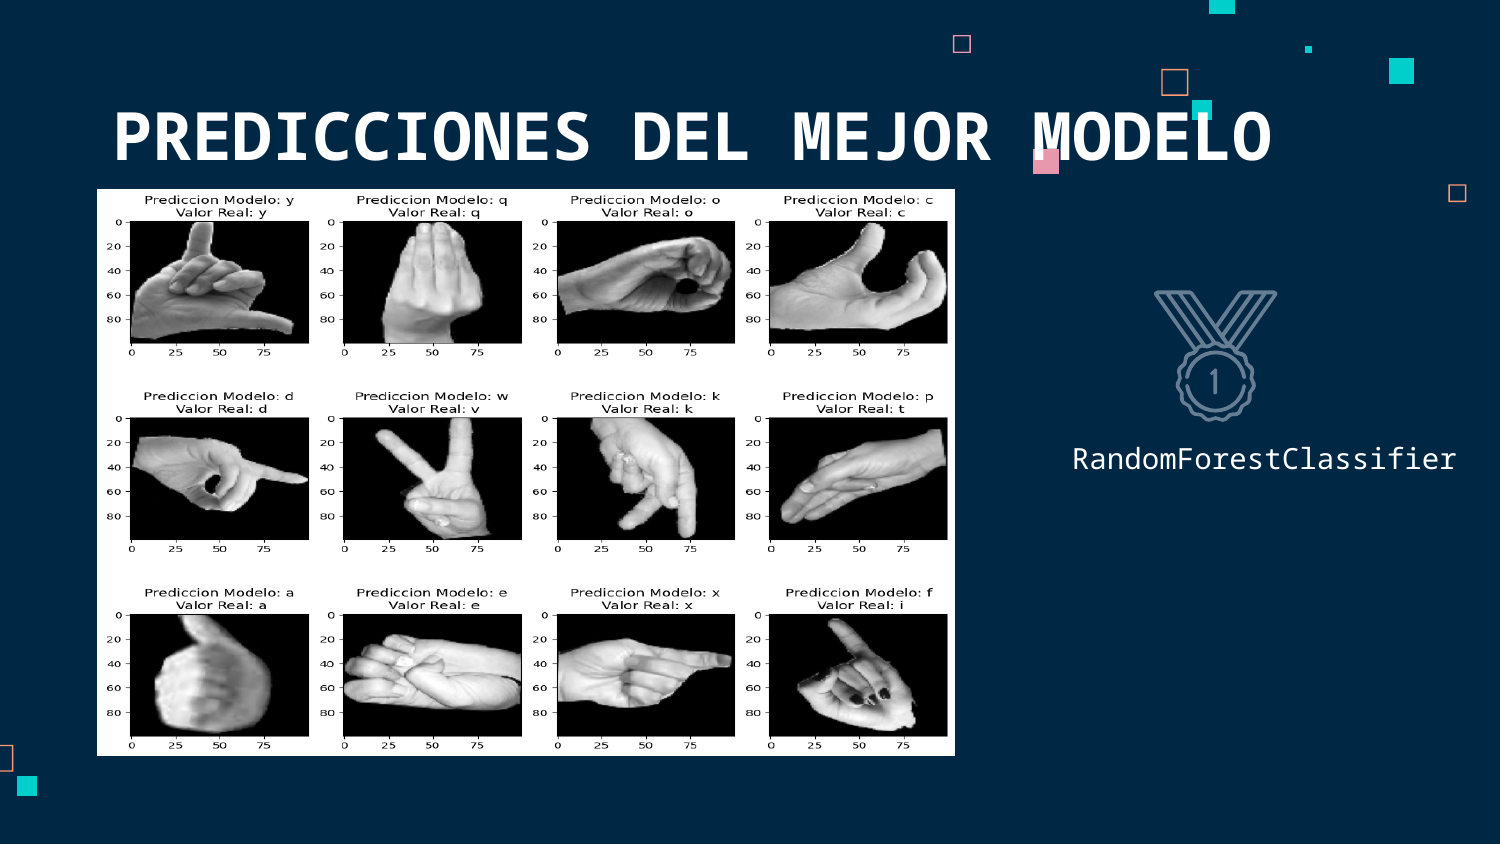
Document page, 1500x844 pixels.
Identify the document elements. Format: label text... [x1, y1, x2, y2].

picture [97, 189, 955, 756]
title PREDICCIONES DEL MEJOR MODELO [97, 94, 1347, 190]
text_box RandomForestClassifier [1057, 432, 1477, 483]
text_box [1153, 290, 1278, 423]
